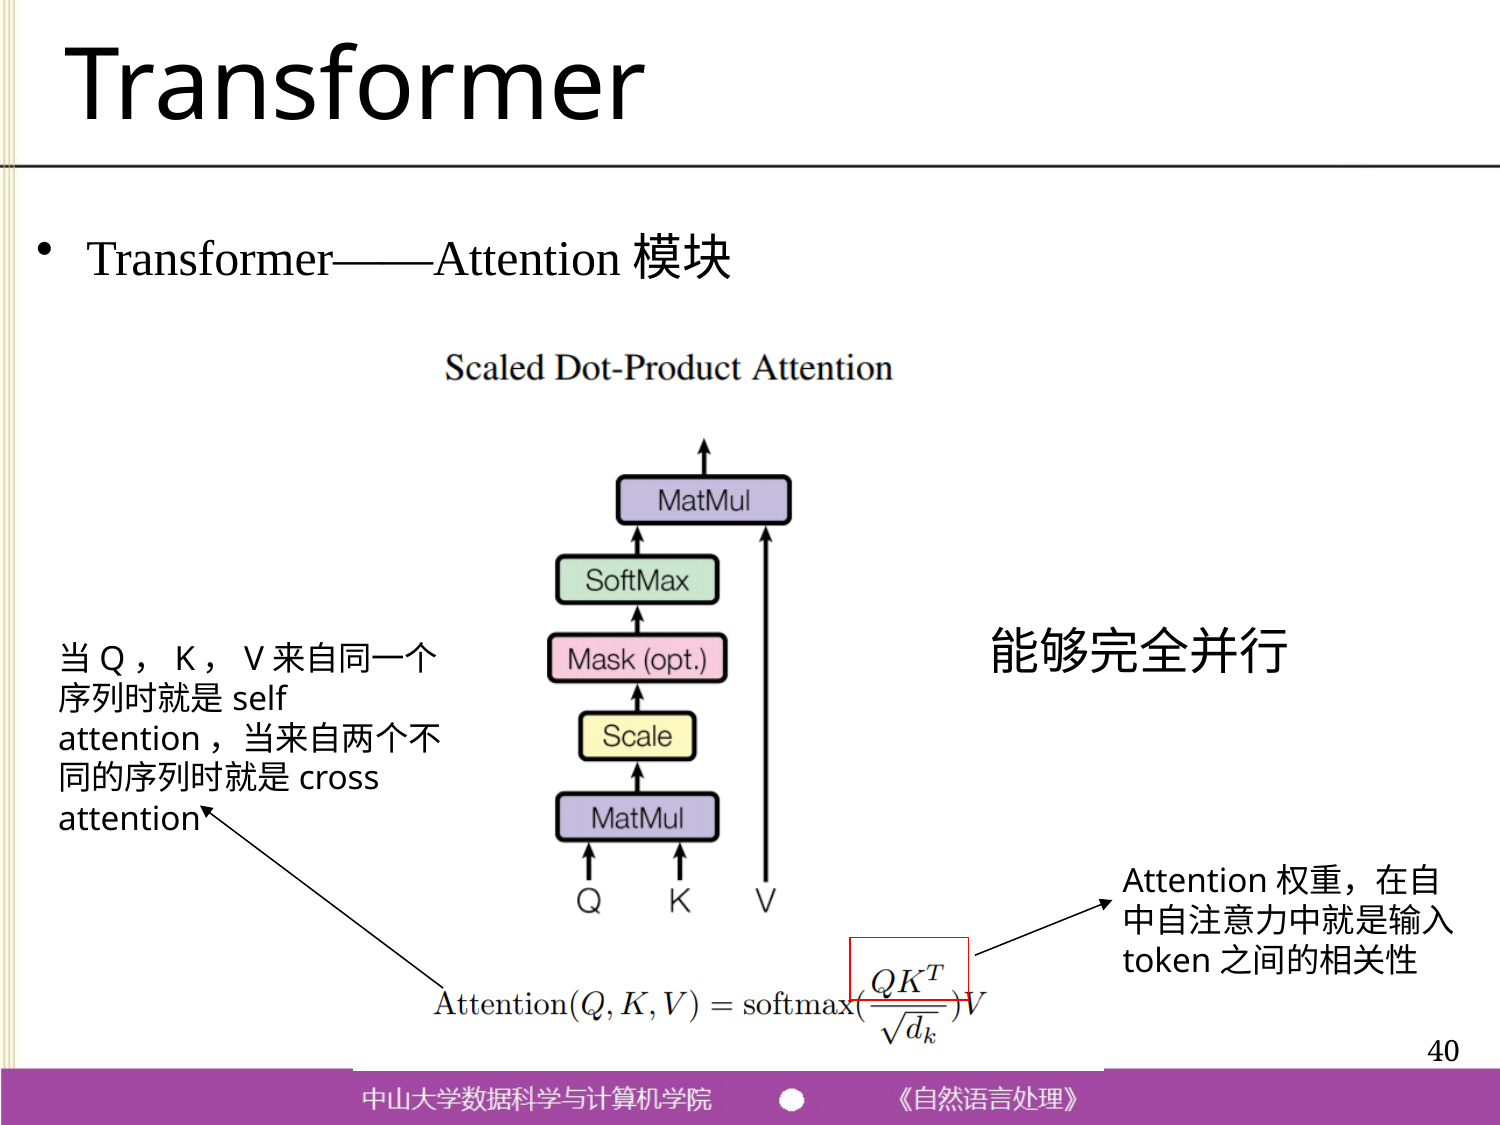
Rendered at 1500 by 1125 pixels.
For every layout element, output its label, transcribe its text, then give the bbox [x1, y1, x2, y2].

picture [0, 0, 1500, 1125]
text_box Transformer [49, 12, 663, 148]
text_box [974, 899, 1113, 956]
slide_number 40 [1350, 1025, 1475, 1100]
text_box 能够完全并行 [974, 612, 1350, 688]
text_box 当Q，K，V来自同一个序列时就是self attention，当来自两个不同的序列时就是cross attention [43, 629, 356, 844]
text_box Attention权重，在自中自注意力中就是输入token之间的相关性 [1107, 851, 1483, 987]
text_box Transformer——Attention模块 [34, 193, 1466, 285]
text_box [199, 805, 444, 989]
